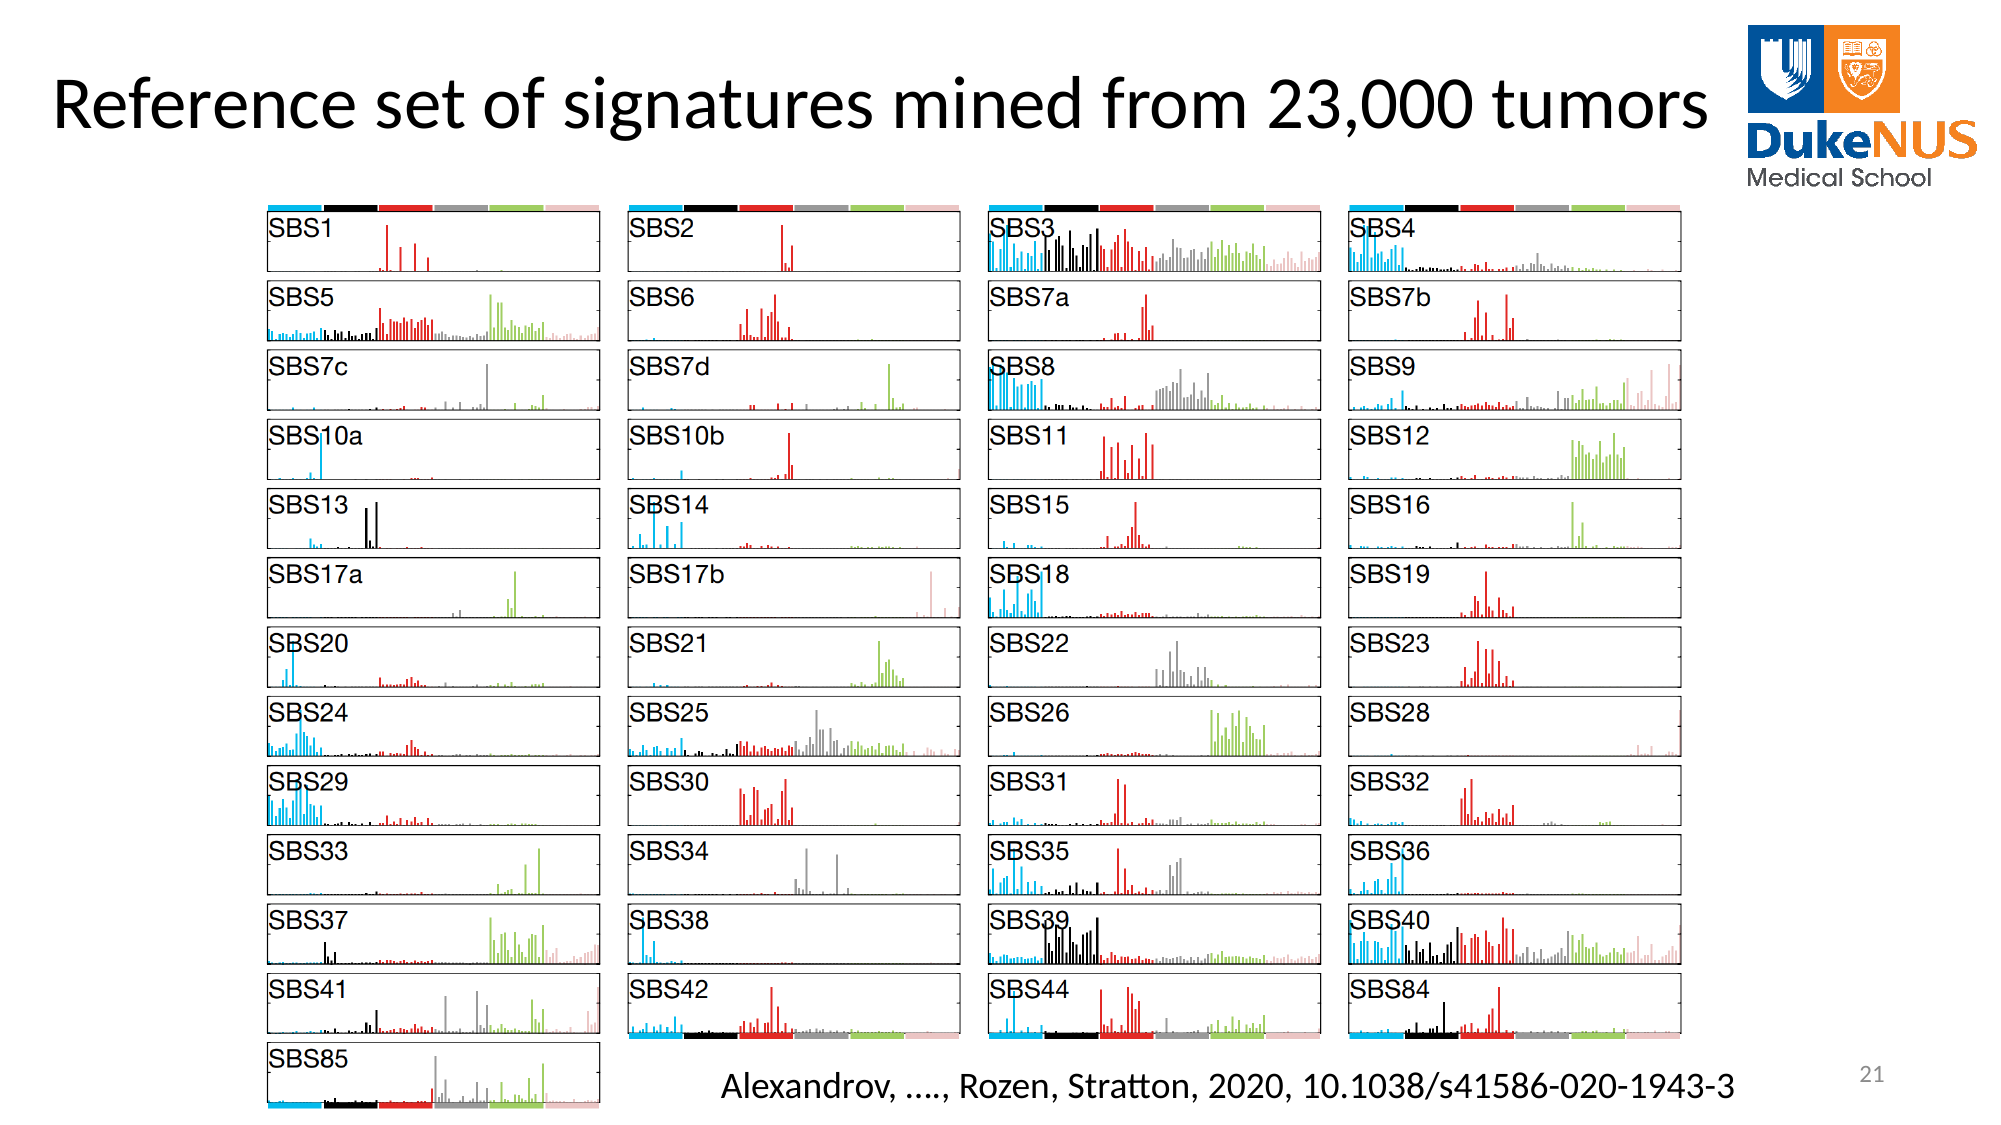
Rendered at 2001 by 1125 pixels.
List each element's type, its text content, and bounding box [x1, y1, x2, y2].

picture [236, 192, 1701, 1125]
text_box Alexandrov, …., Rozen, Stratton, 2020, 10.1038/s41586-020-1943-3 [1705, 1054, 1751, 1114]
title Reference set of signatures mined from 23,000 tumors [37, 4, 1738, 193]
slide_number 21 [1705, 1042, 1900, 1103]
picture [1738, 12, 1978, 189]
